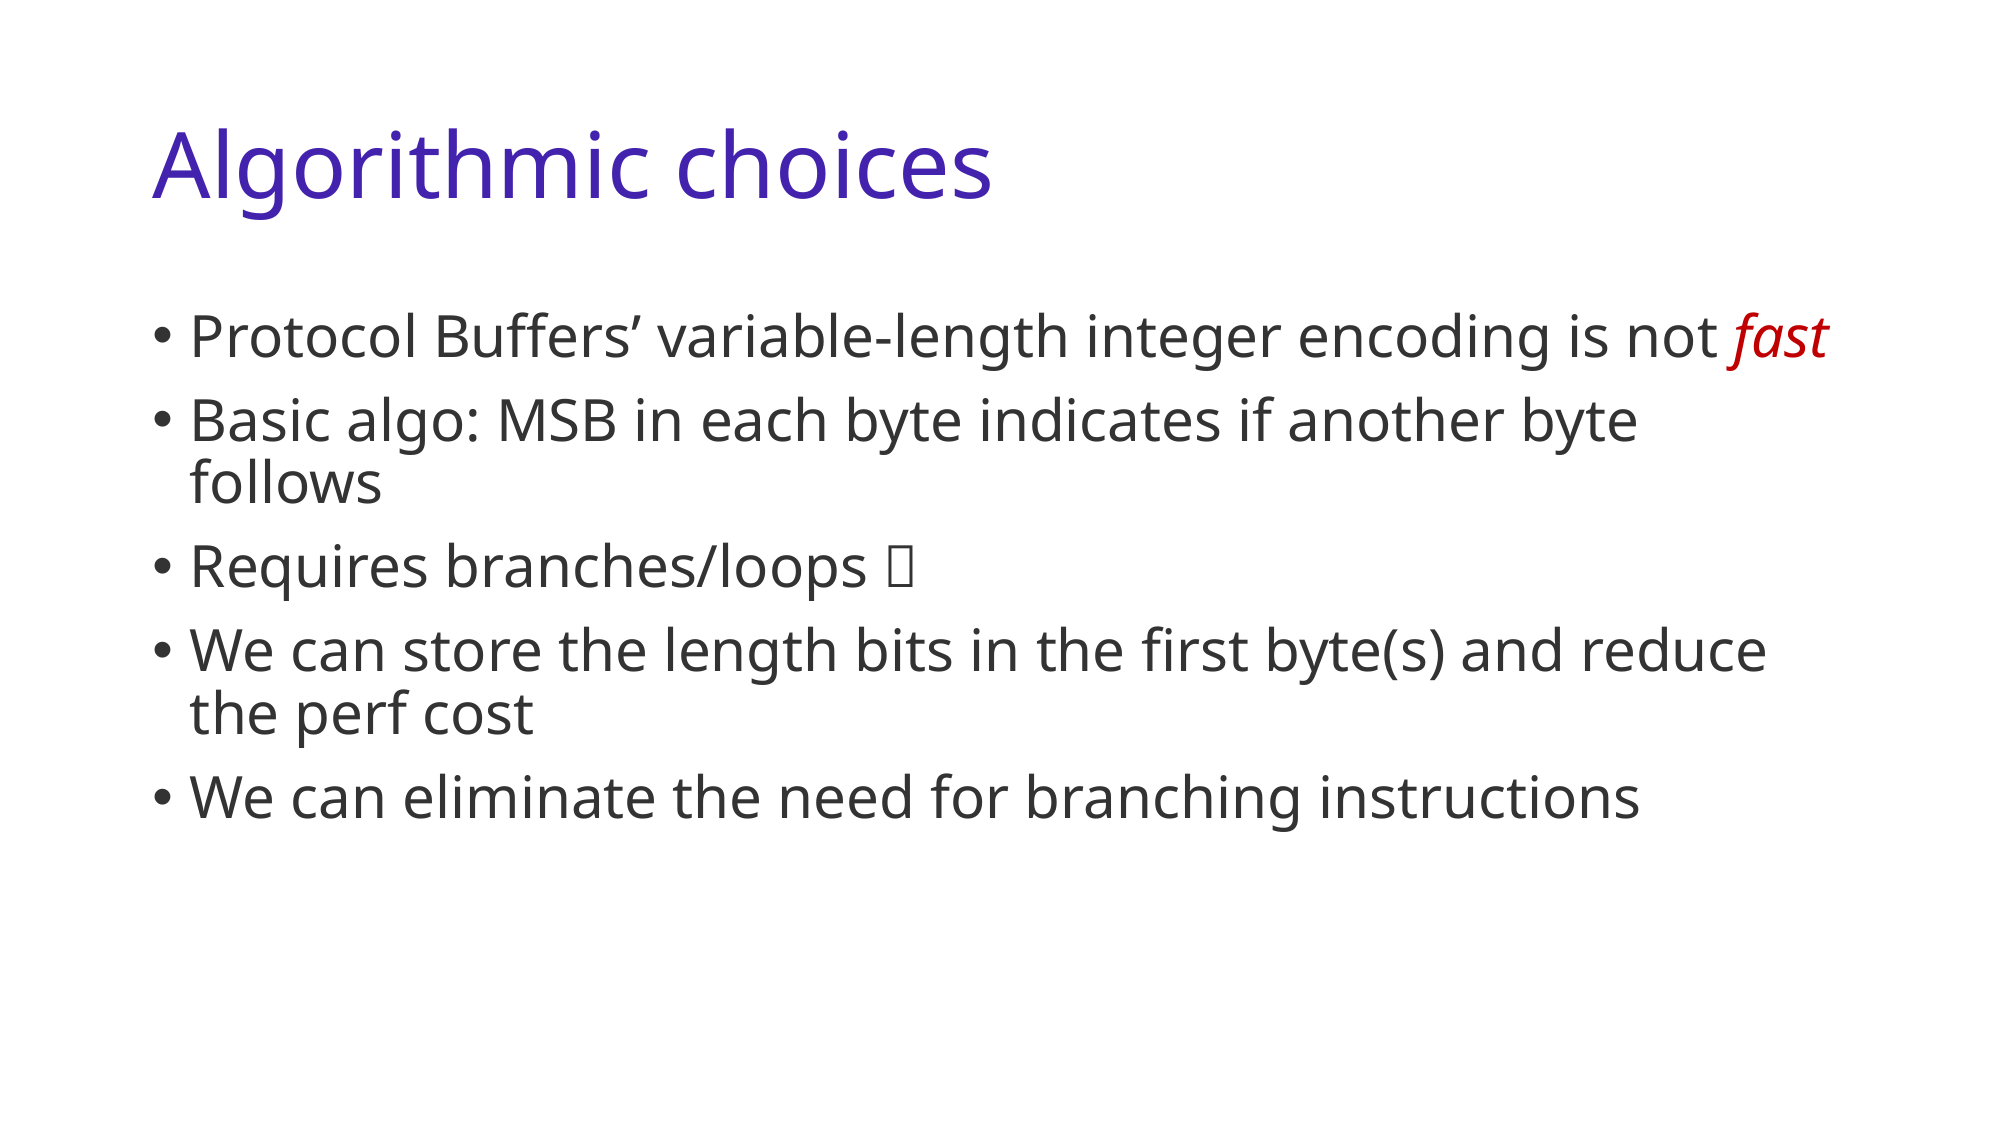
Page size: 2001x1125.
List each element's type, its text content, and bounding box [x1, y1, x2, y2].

title Algorithmic choices [137, 59, 1863, 278]
list Protocol Buffers’ variable-length integer encoding is not fast Basic algo: MSB in each byte indicates if another byte follows Requires branches/loops  We can store the length bits in the first byte(s) and reduce the perf cost We can eliminate the need for branching instructions [137, 299, 1863, 1014]
